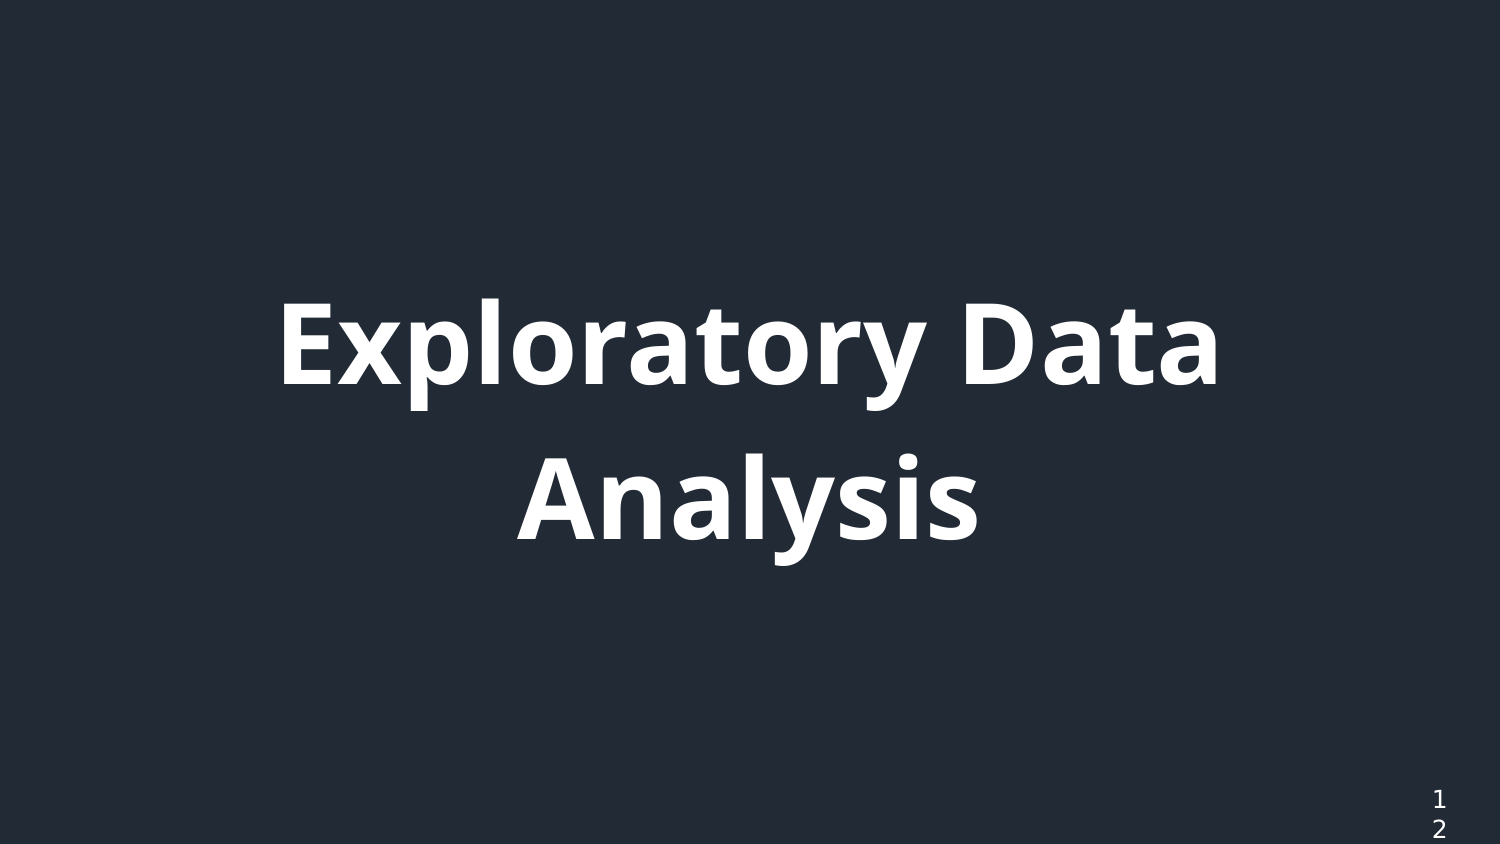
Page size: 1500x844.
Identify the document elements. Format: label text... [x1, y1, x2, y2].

text_box 12 [1413, 777, 1466, 820]
text_box Exploratory Data Analysis [240, 246, 1260, 598]
